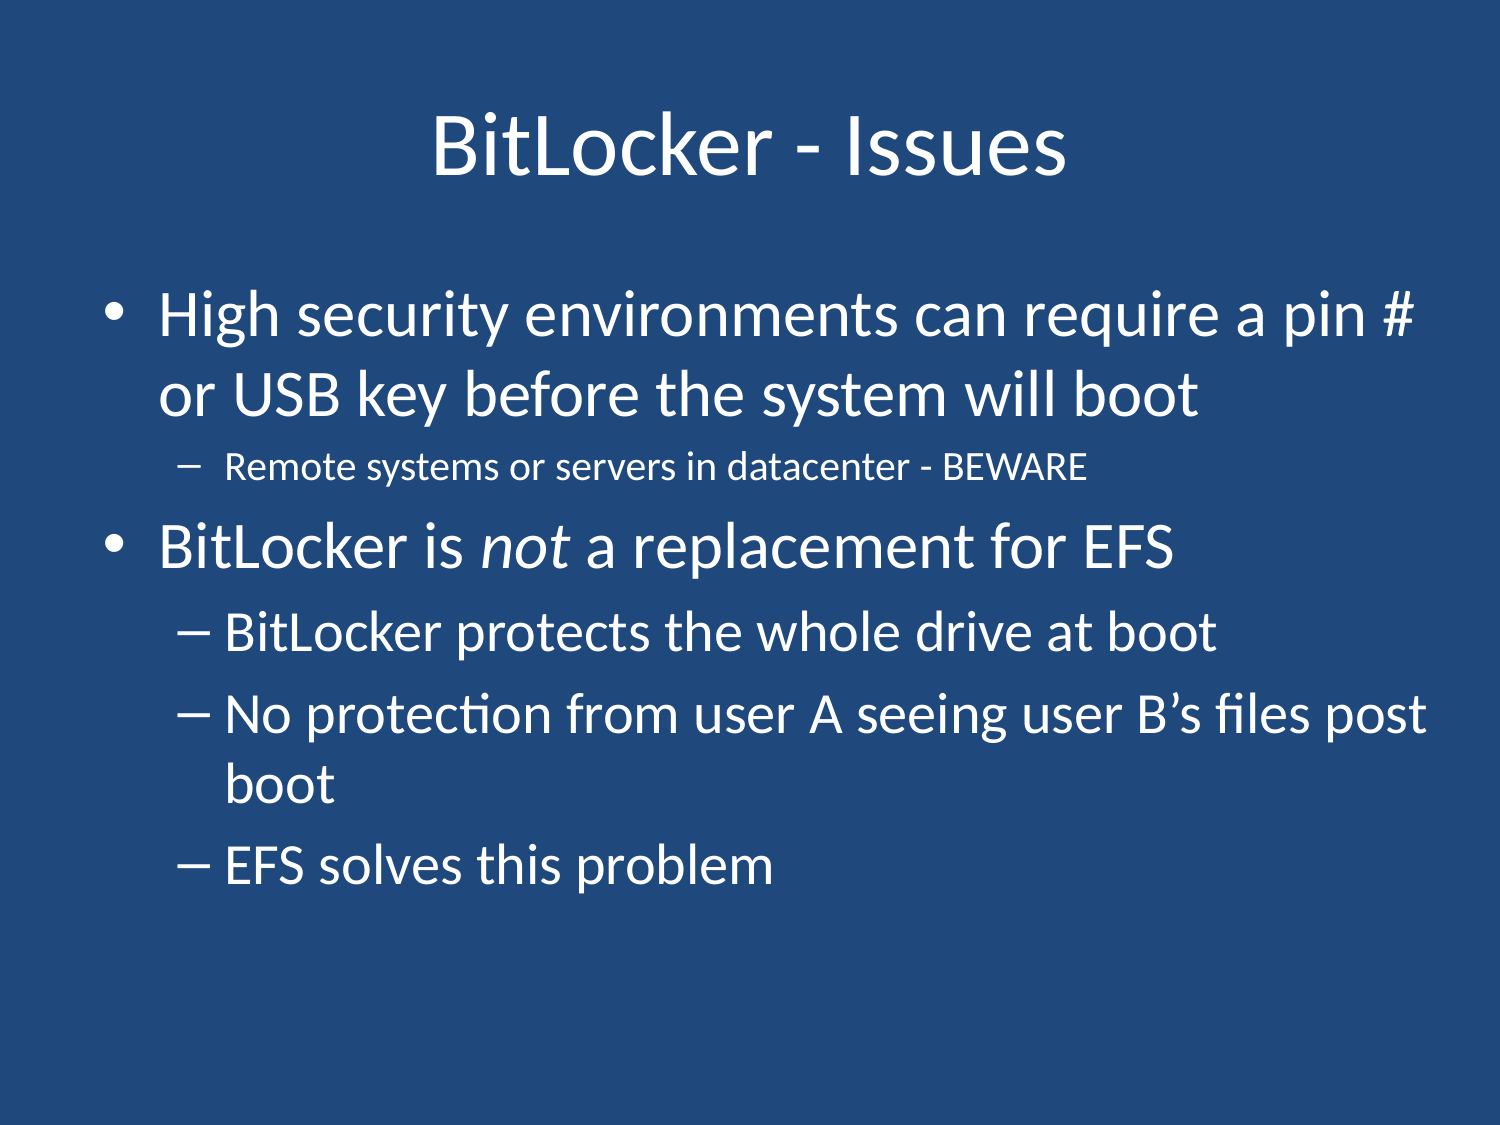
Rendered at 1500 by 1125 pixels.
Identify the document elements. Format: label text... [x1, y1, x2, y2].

title BitLocker - Issues [75, 45, 1425, 233]
list High security environments can require a pin # or USB key before the system will boot Remote systems or servers in datacenter - BEWARE BitLocker is not a replacement for EFS BitLocker protects the whole drive at boot No protection from user A seeing user B’s files post boot EFS solves this problem [87, 262, 1500, 1005]
